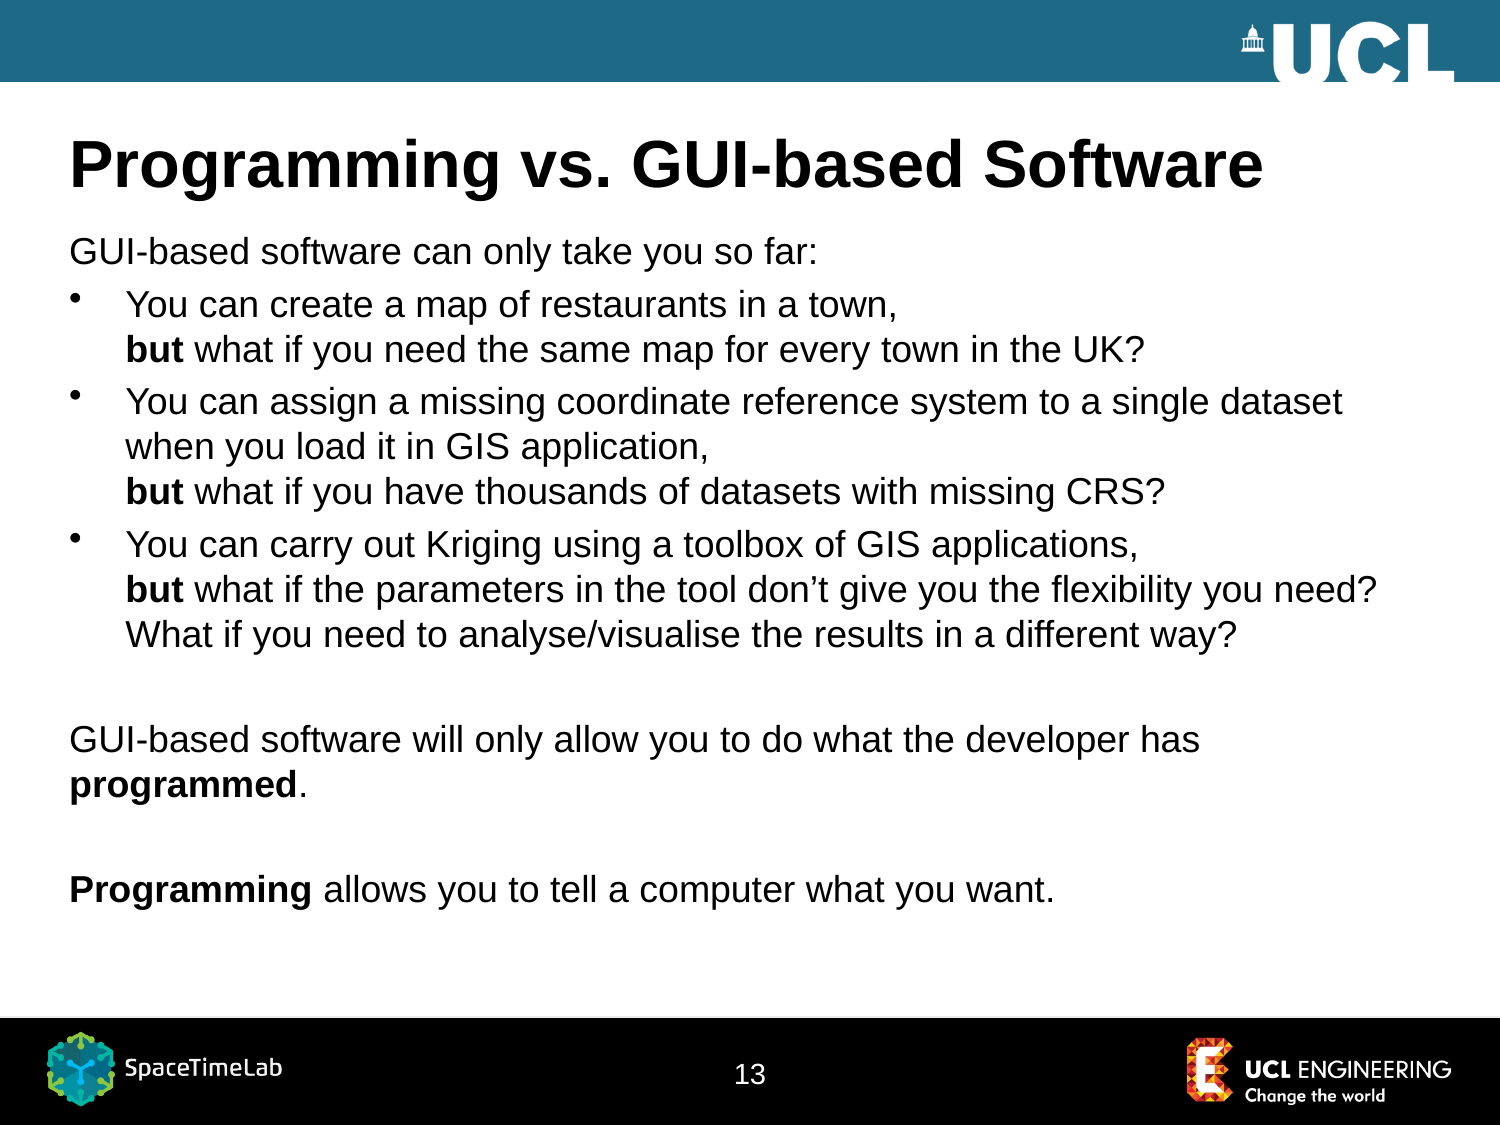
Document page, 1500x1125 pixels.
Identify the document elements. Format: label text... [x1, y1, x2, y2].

list GUI-based software can only take you so far: You can create a map of restaurants in a town, but what if you need the same map for every town in the UK? You can assign a missing coordinate reference system to a single dataset when you load it in GIS application, but what if you have thousands of datasets with missing CRS? You can carry out Kriging using a toolbox of GIS applications, but what if the parameters in the tool don’t give you the flexibility you need? What if you need to analyse/visualise the results in a different way? GUI-based software will only allow you to do what the developer has programmed. Programming allows you to tell a computer what you want. [54, 219, 1447, 988]
footer 13 [496, 1042, 1004, 1103]
picture [0, 990, 1500, 1125]
title Programming vs. GUI-based Software [54, 113, 1447, 197]
